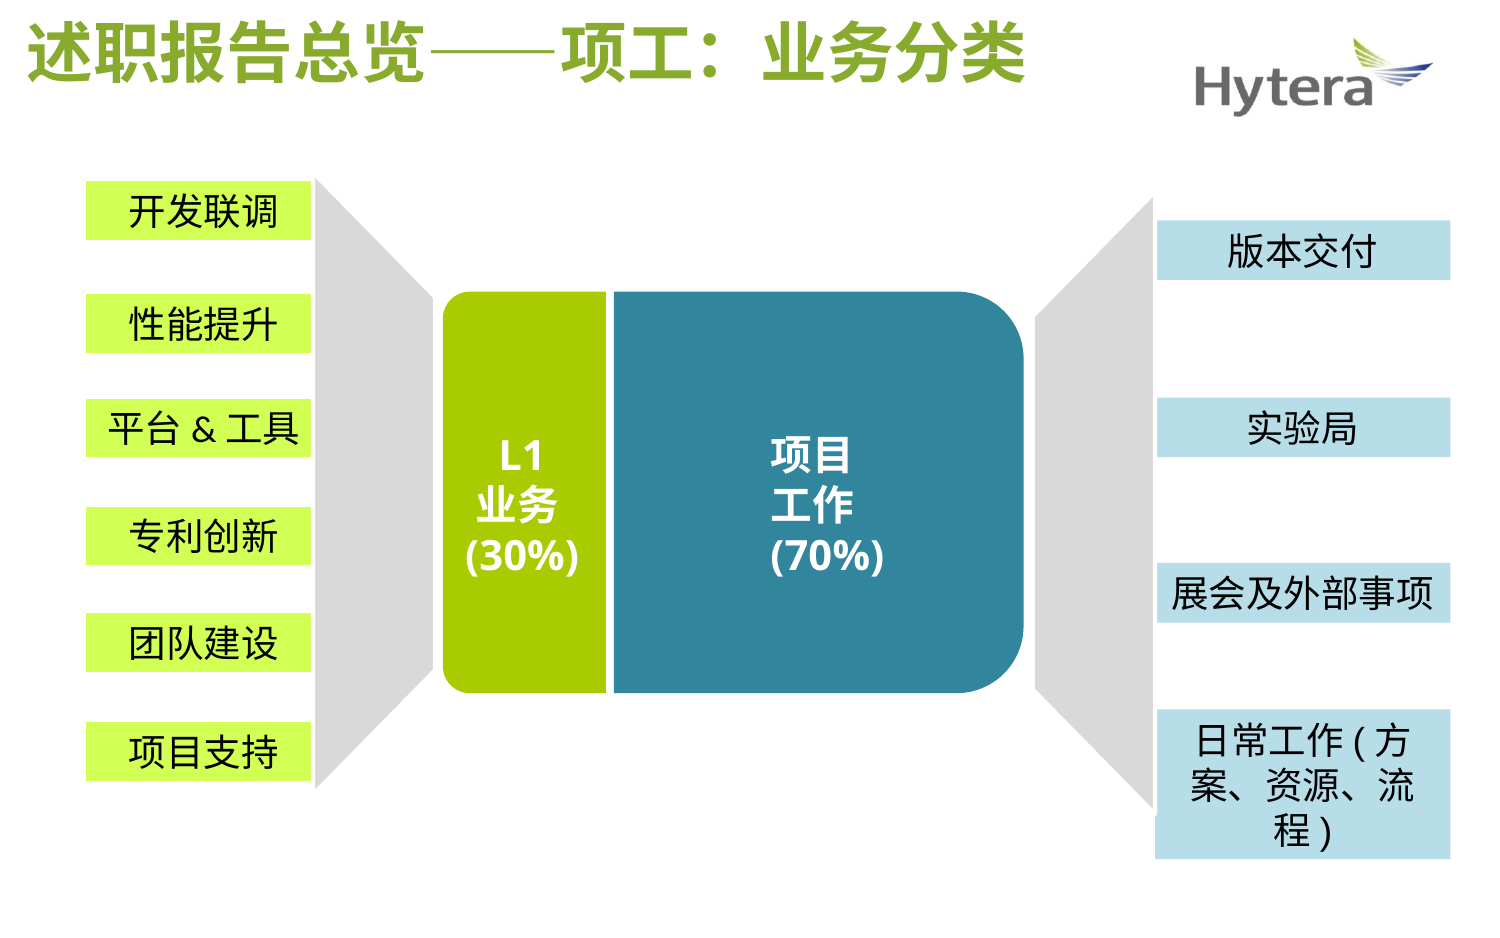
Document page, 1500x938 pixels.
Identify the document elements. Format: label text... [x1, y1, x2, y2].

text_box [442, 291, 606, 694]
text_box 项目工作(70%) [755, 421, 910, 587]
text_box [85, 172, 436, 795]
picture [1136, 0, 1500, 167]
text_box L1 业务(30%) [445, 421, 599, 587]
text_box 述职报告总览——项工：业务分类 [11, 11, 1081, 90]
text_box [1032, 191, 1451, 816]
text_box [613, 291, 1024, 694]
